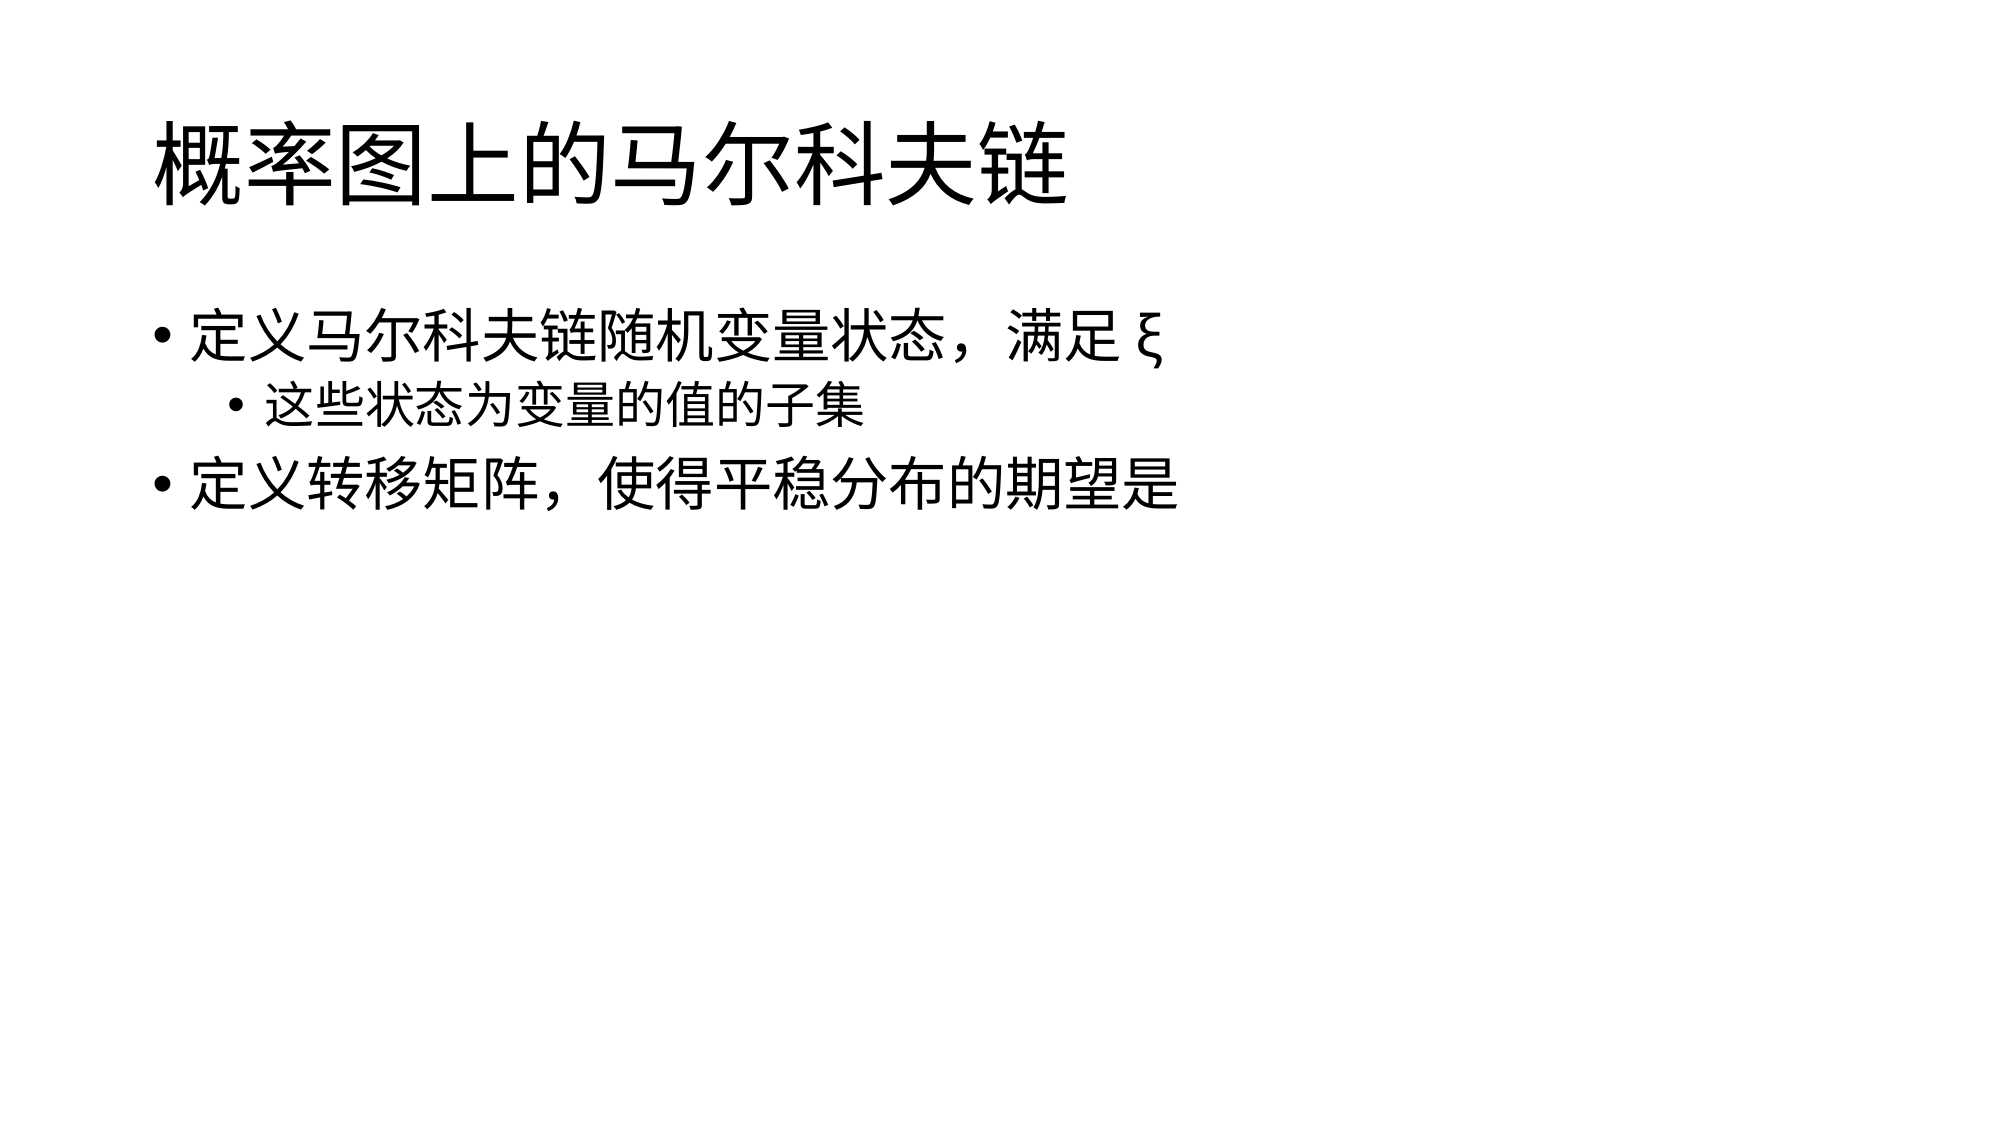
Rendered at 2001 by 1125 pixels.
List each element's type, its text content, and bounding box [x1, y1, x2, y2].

title 概率图上的马尔科夫链 [137, 59, 1863, 278]
